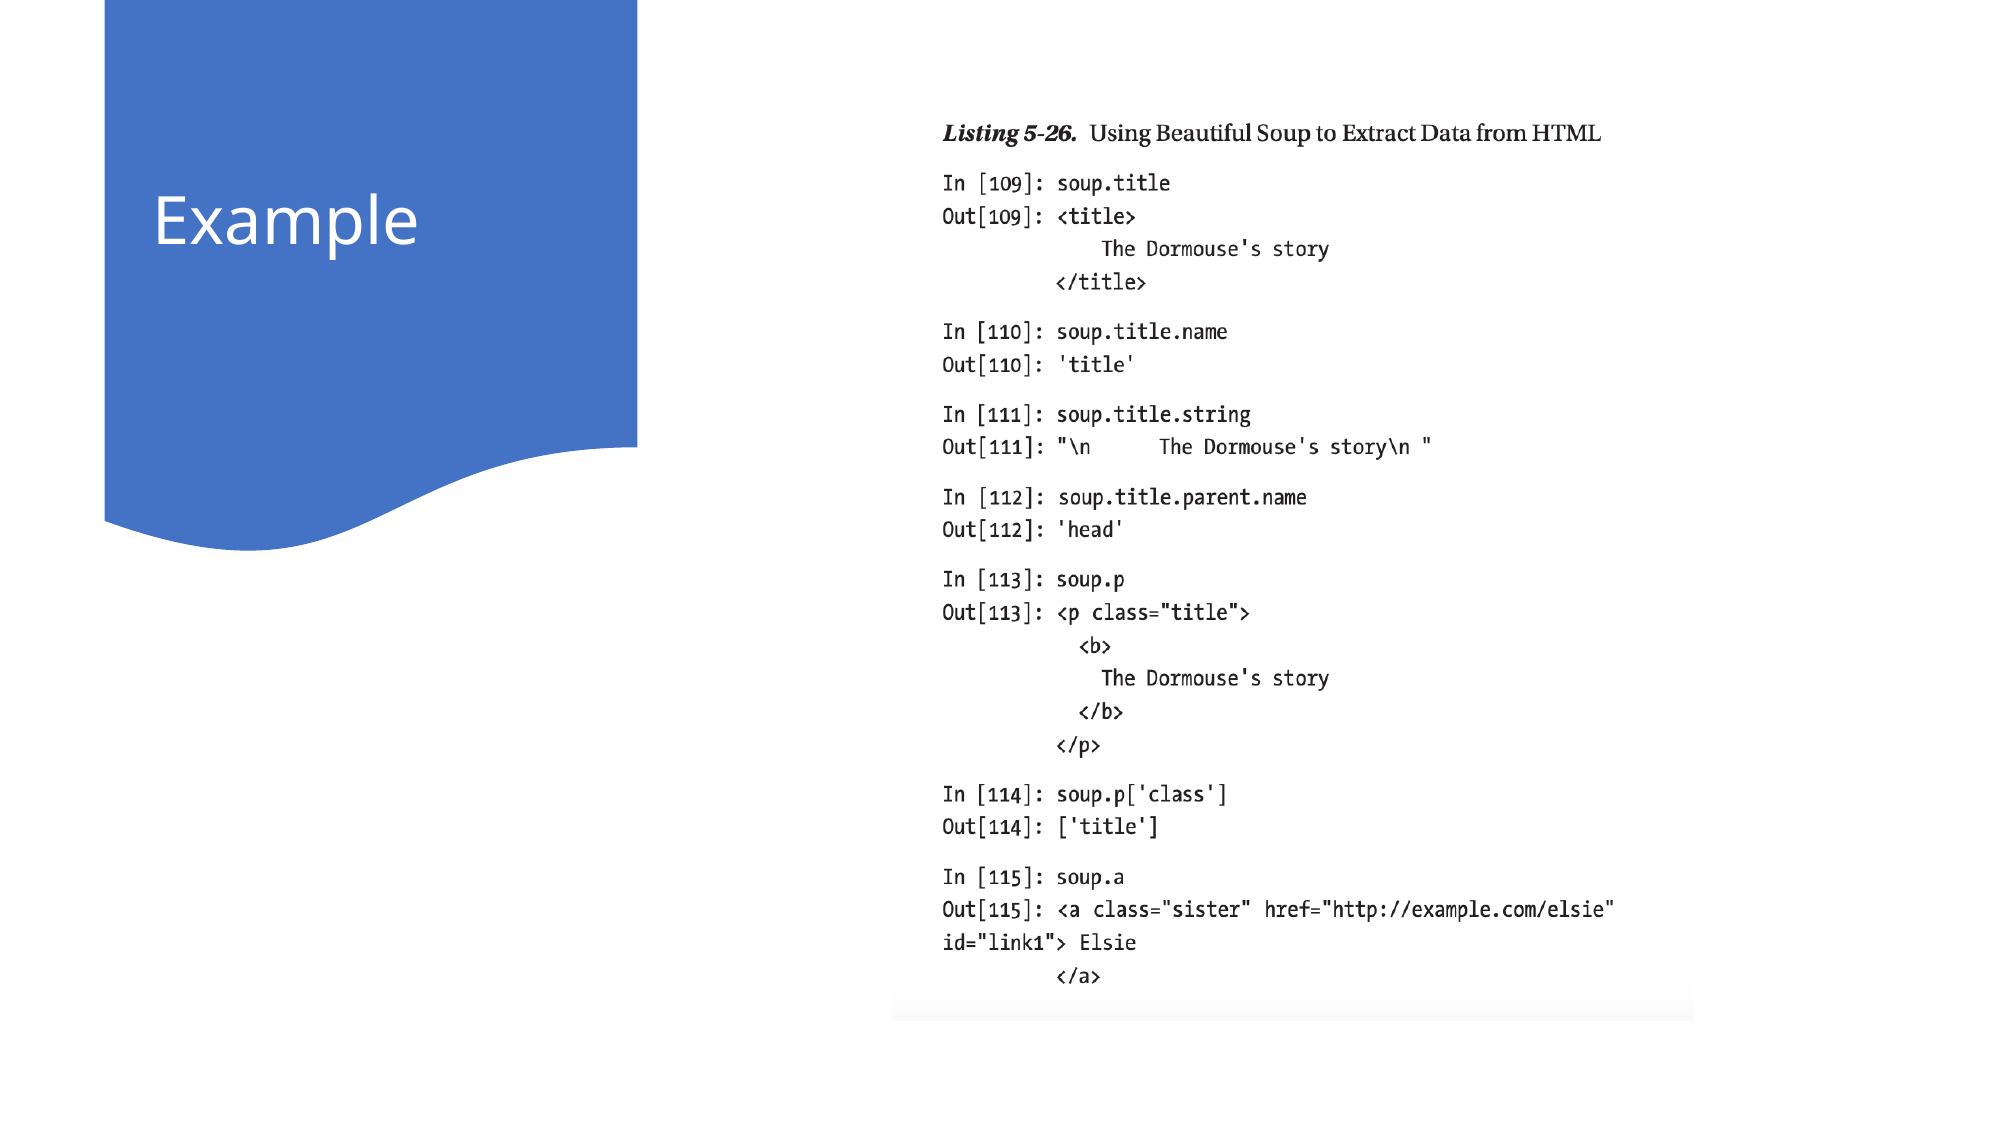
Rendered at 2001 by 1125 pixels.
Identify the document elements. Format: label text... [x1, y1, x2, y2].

title Example [137, 28, 604, 417]
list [892, 104, 1694, 1021]
text_box [103, 0, 639, 552]
